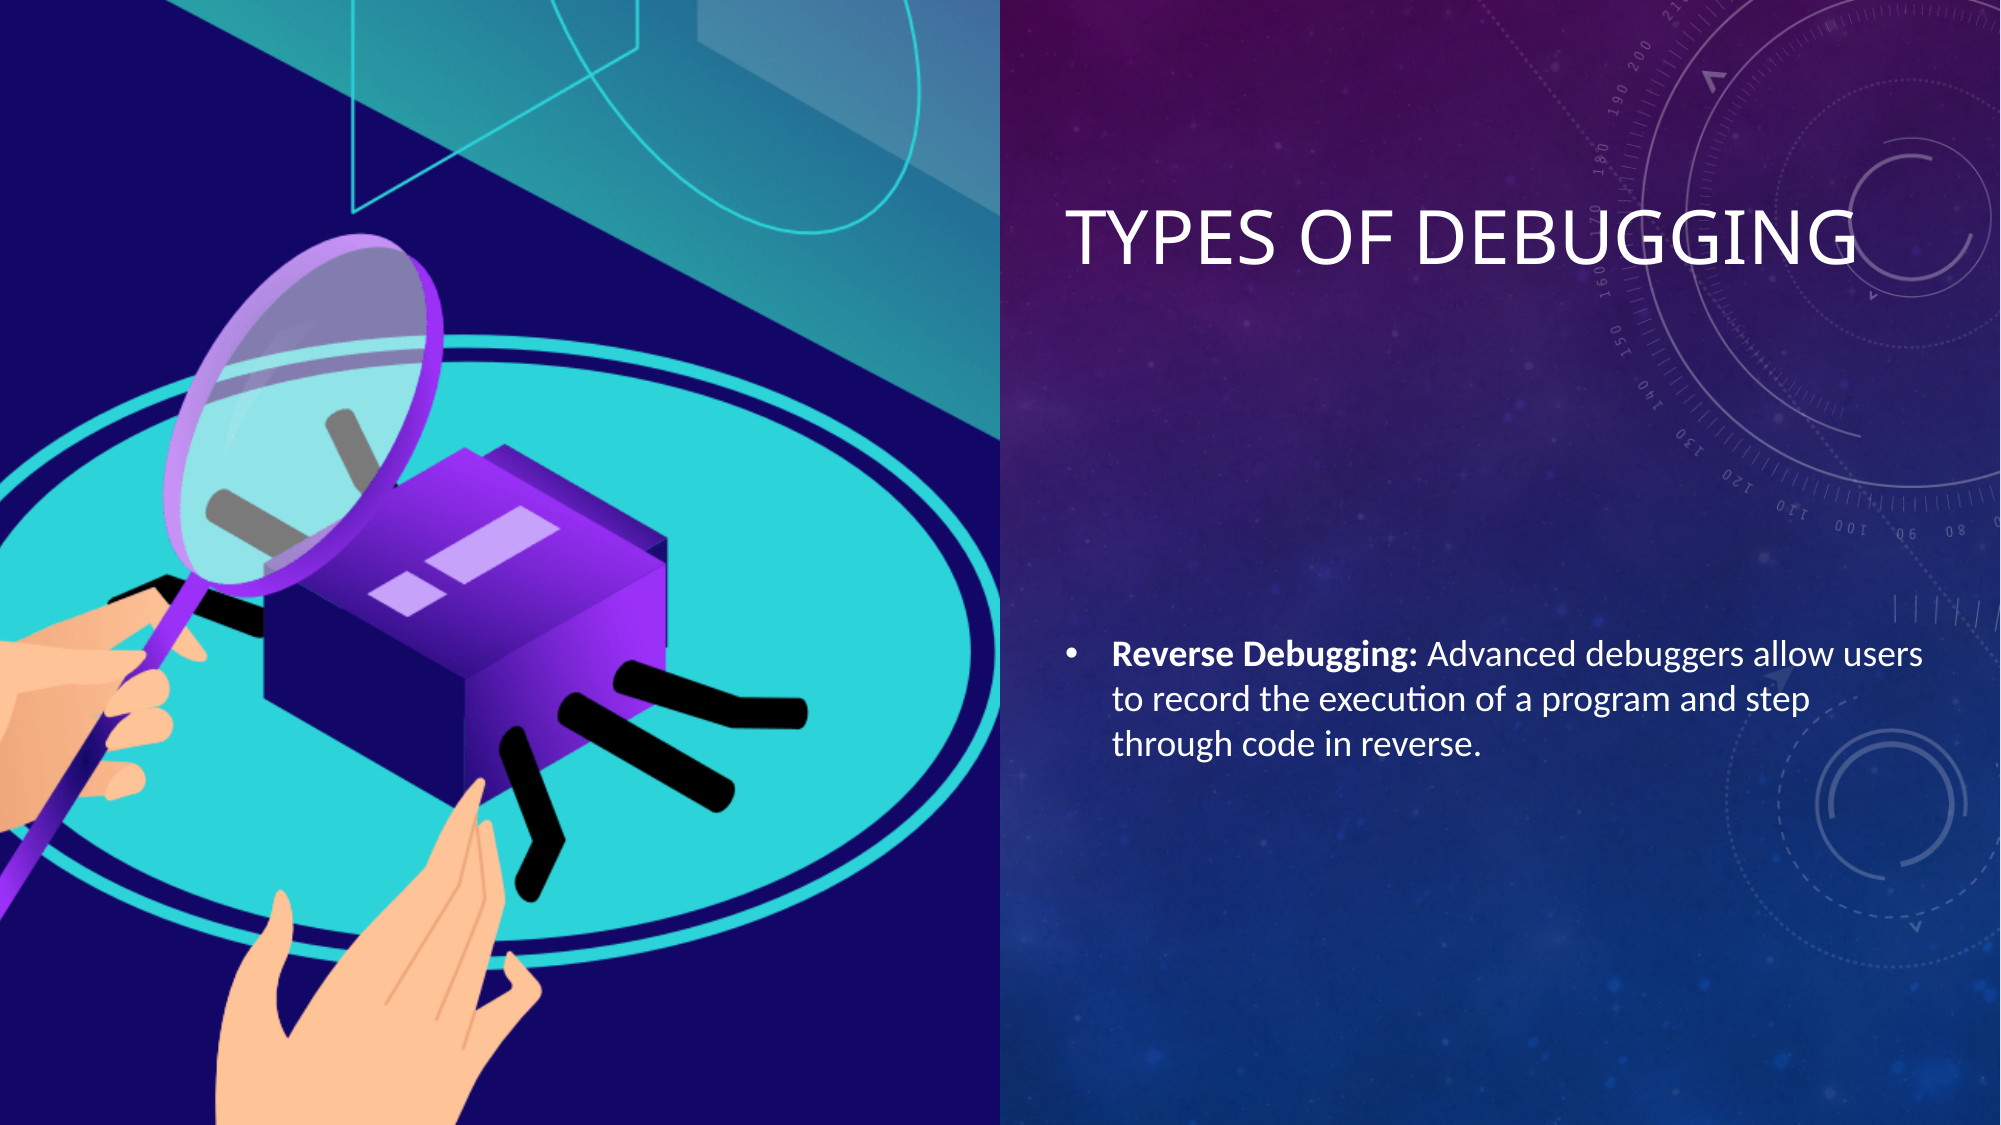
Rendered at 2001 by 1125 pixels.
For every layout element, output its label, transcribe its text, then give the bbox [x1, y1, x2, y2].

list Reverse Debugging: Advanced debuggers allow users to record the execution of a program and step through code in reverse. [1050, 311, 1950, 1083]
title types of debugging [1050, 99, 1895, 311]
picture [0, 0, 2001, 1125]
